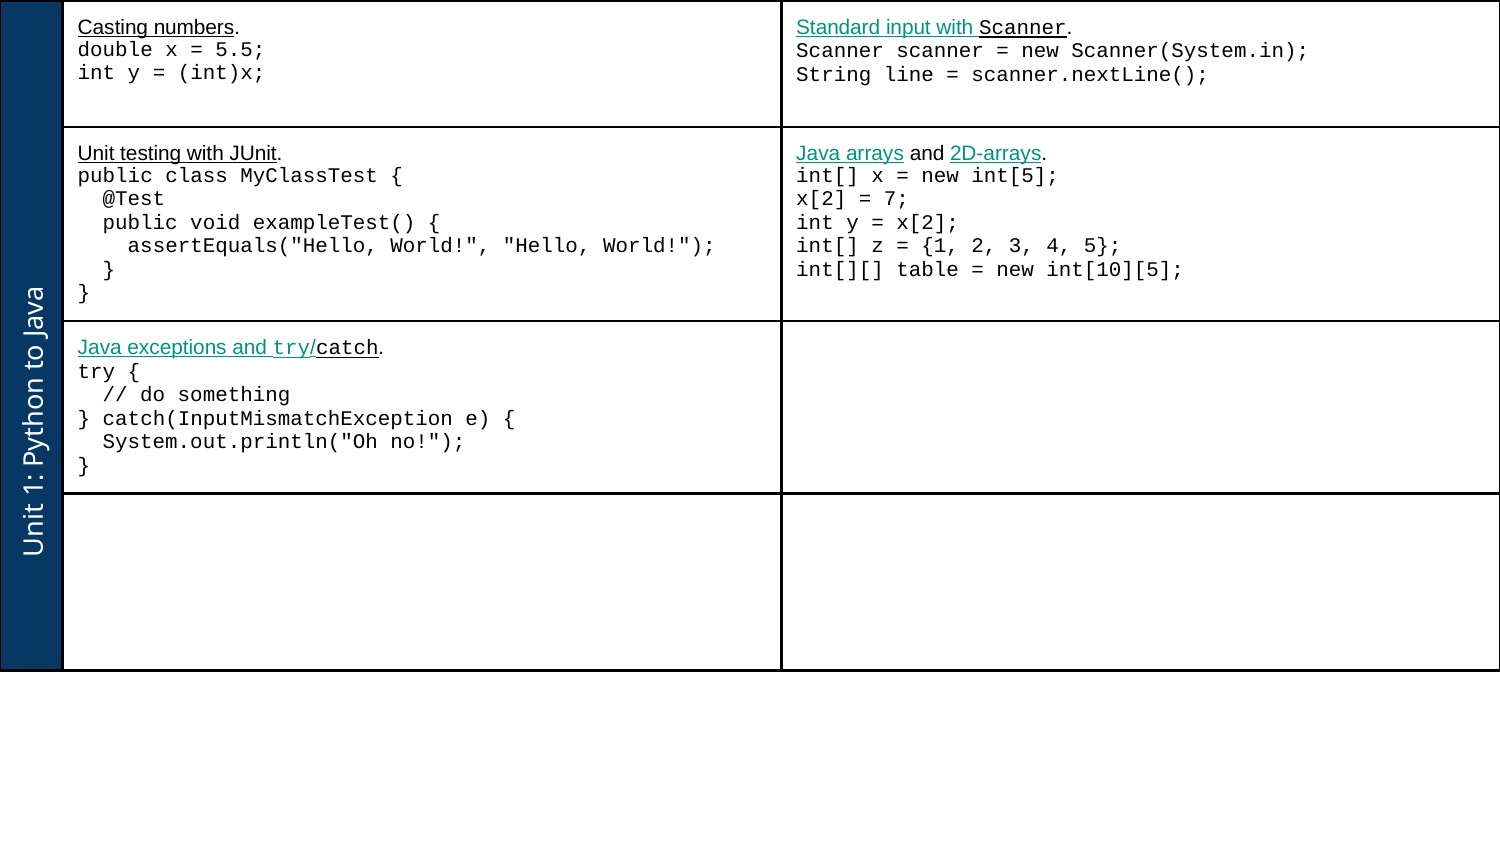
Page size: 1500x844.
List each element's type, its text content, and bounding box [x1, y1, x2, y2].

table_cell [783, 495, 1499, 669]
table_header Casting numbers. double x = 5.5; int y = (int)x; [64, 2, 780, 126]
text_box Unit 1: Python to Java [0, 0, 64, 844]
table_cell Java arrays and 2D-arrays. int[] x = new int[5]; x[2] = 7; int y = x[2]; int[] z = {1, 2, 3, 4, 5}; int[][] table = new int[10][5]; [783, 128, 1499, 320]
table_header Standard input with Scanner. Scanner scanner = new Scanner(System.in); String line = scanner.nextLine(); [783, 2, 1499, 126]
table_cell [64, 495, 780, 669]
table_cell Unit testing with JUnit. public class MyClassTest { @Test public void exampleTest() { assertEquals("Hello, World!", "Hello, World!"); } } [64, 128, 780, 320]
table_cell [783, 322, 1499, 492]
table_cell Java exceptions and try/catch. try { // do something } catch(InputMismatchException e) { System.out.println("Oh no!"); } [64, 322, 780, 492]
